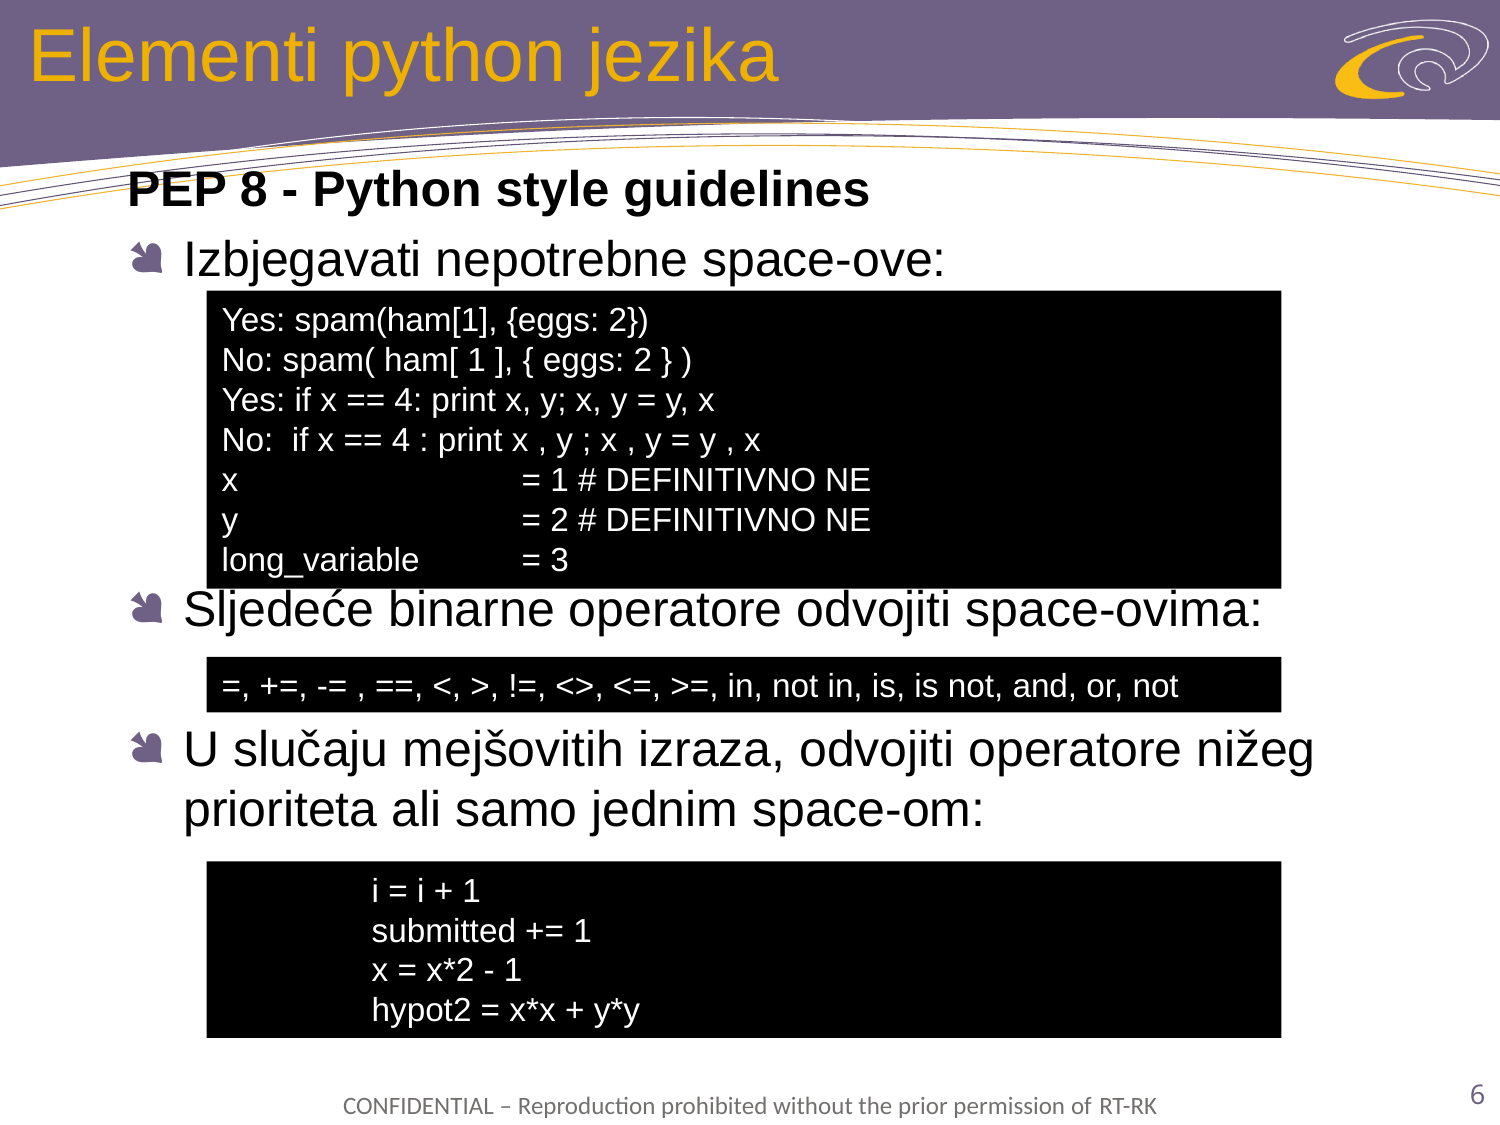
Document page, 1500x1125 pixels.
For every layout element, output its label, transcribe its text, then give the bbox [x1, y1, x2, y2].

picture [1322, 0, 1500, 102]
text_box =, +=, -= , ==, <, >, !=, <>, <=, >=, in, not in, is, is not, and, or, not [206, 656, 1282, 713]
text_box Yes: spam(ham[1], {eggs: 2}) No: spam( ham[ 1 ], { eggs: 2 } ) Yes: if x == 4: print x, y; x, y = y, x No: if x == 4 : print x , y ; x , y = y , x x = 1 # DEFINITIVNO NE y = 2 # DEFINITIVNO NE long_variable = 3 [206, 290, 1282, 589]
title Elementi python jezika [13, 0, 1313, 119]
list PEP 8 - Python style guidelines Izbjegavati nepotrebne space-ove: Sljedeće binarne operatore odvojiti space-ovima: U slučaju mejšovitih izraza, odvojiti operatore nižeg prioriteta ali samo jednim space-om: [111, 148, 1436, 634]
text_box i = i + 1 submitted += 1 x = x*2 - 1 hypot2 = x*x + y*y [206, 861, 1282, 1038]
